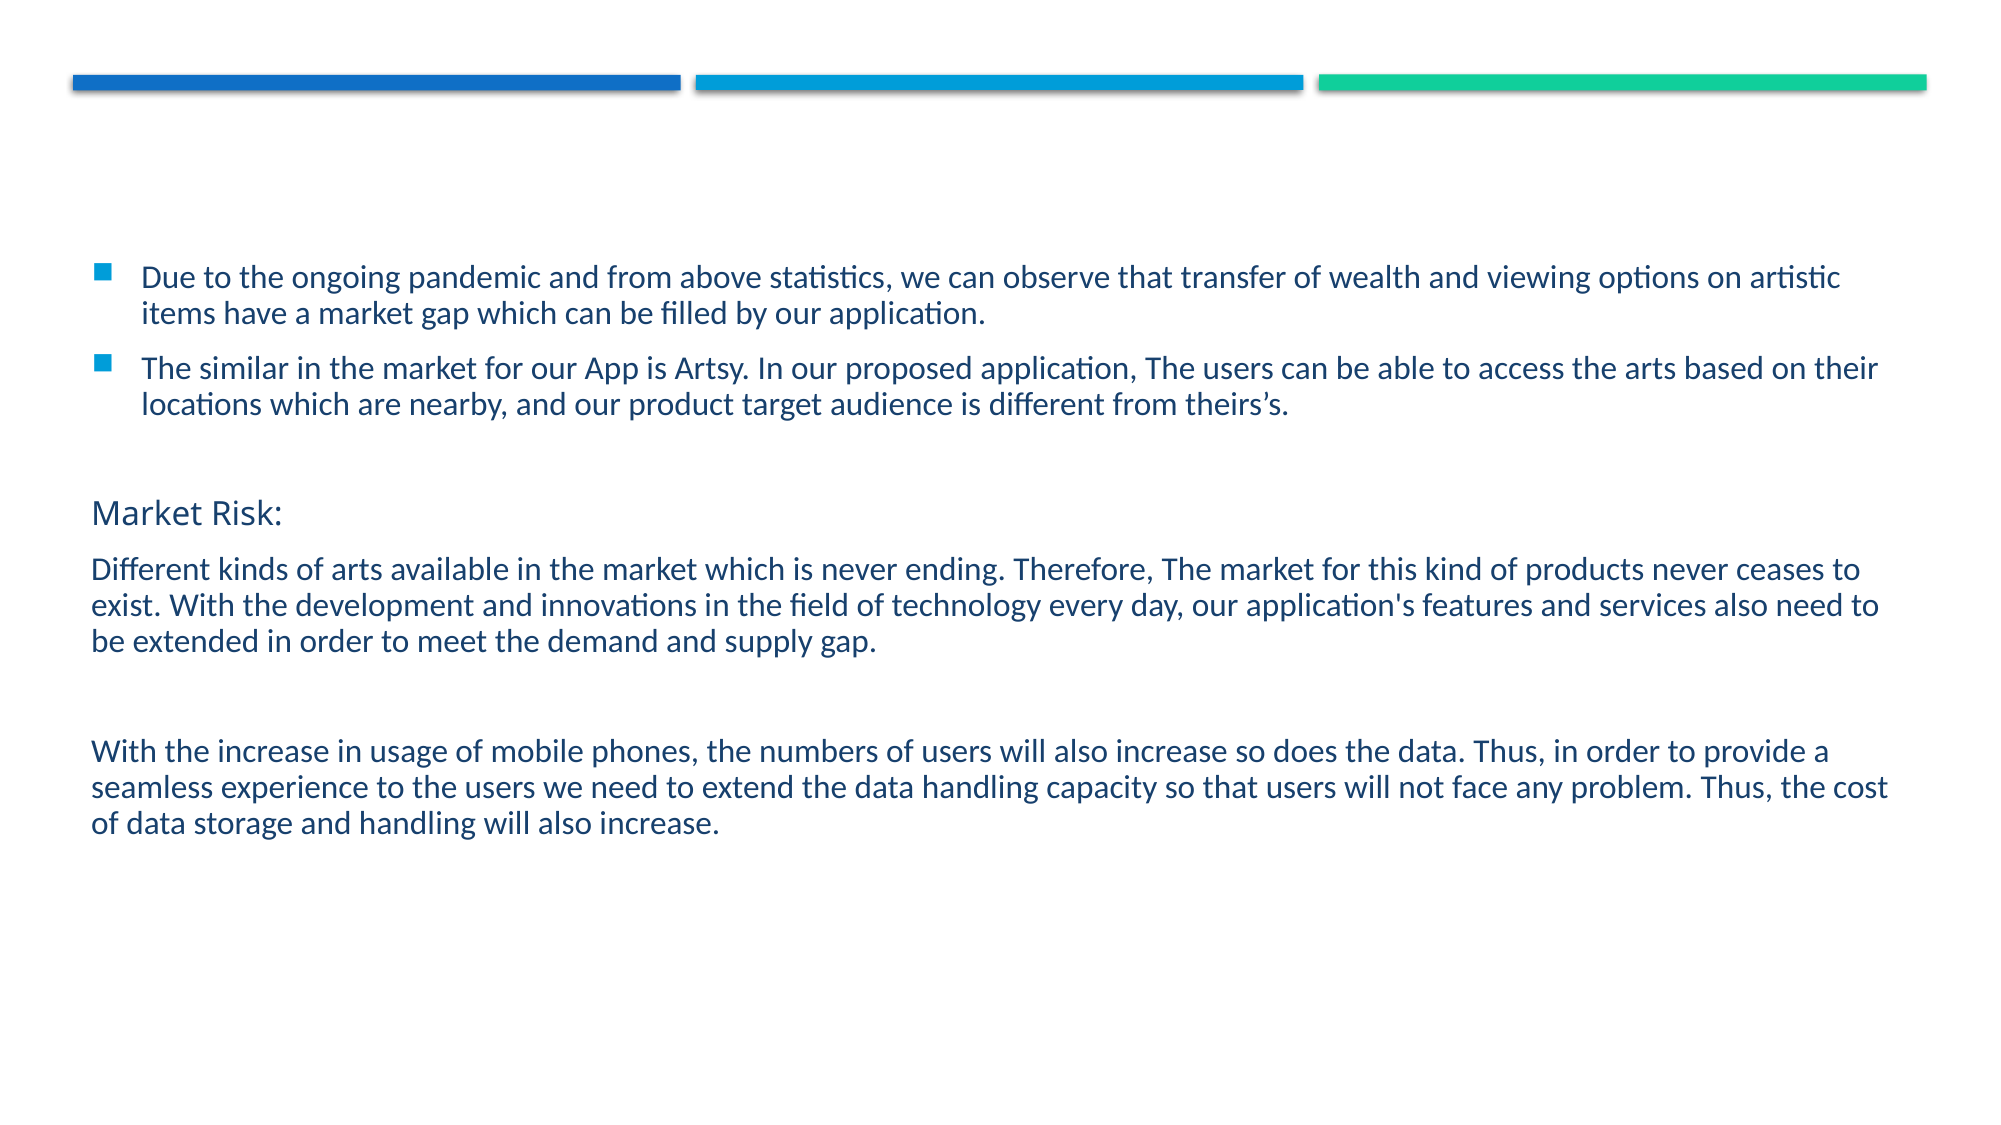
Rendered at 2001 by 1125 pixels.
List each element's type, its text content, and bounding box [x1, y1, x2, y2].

list Due to the ongoing pandemic and from above statistics, we can observe that transfer of wealth and viewing options on artistic items have a market gap which can be filled by our application. The similar in the market for our App is Artsy. In our proposed application, The users can be able to access the arts based on their locations which are nearby, and our product target audience is different from theirs’s. Market Risk: Different kinds of arts available in the market which is never ending. Therefore, The market for this kind of products never ceases to exist. With the development and innovations in the field of technology every day, our application's features and services also need to be extended in order to meet the demand and supply gap. With the increase in usage of mobile phones, the numbers of users will also increase so does the data. Thus, in order to provide a seamless experience to the users we need to extend the data handling capacity so that users will not face any problem. Thus, the cost of data storage and handling will also increase. [76, 126, 1924, 1031]
